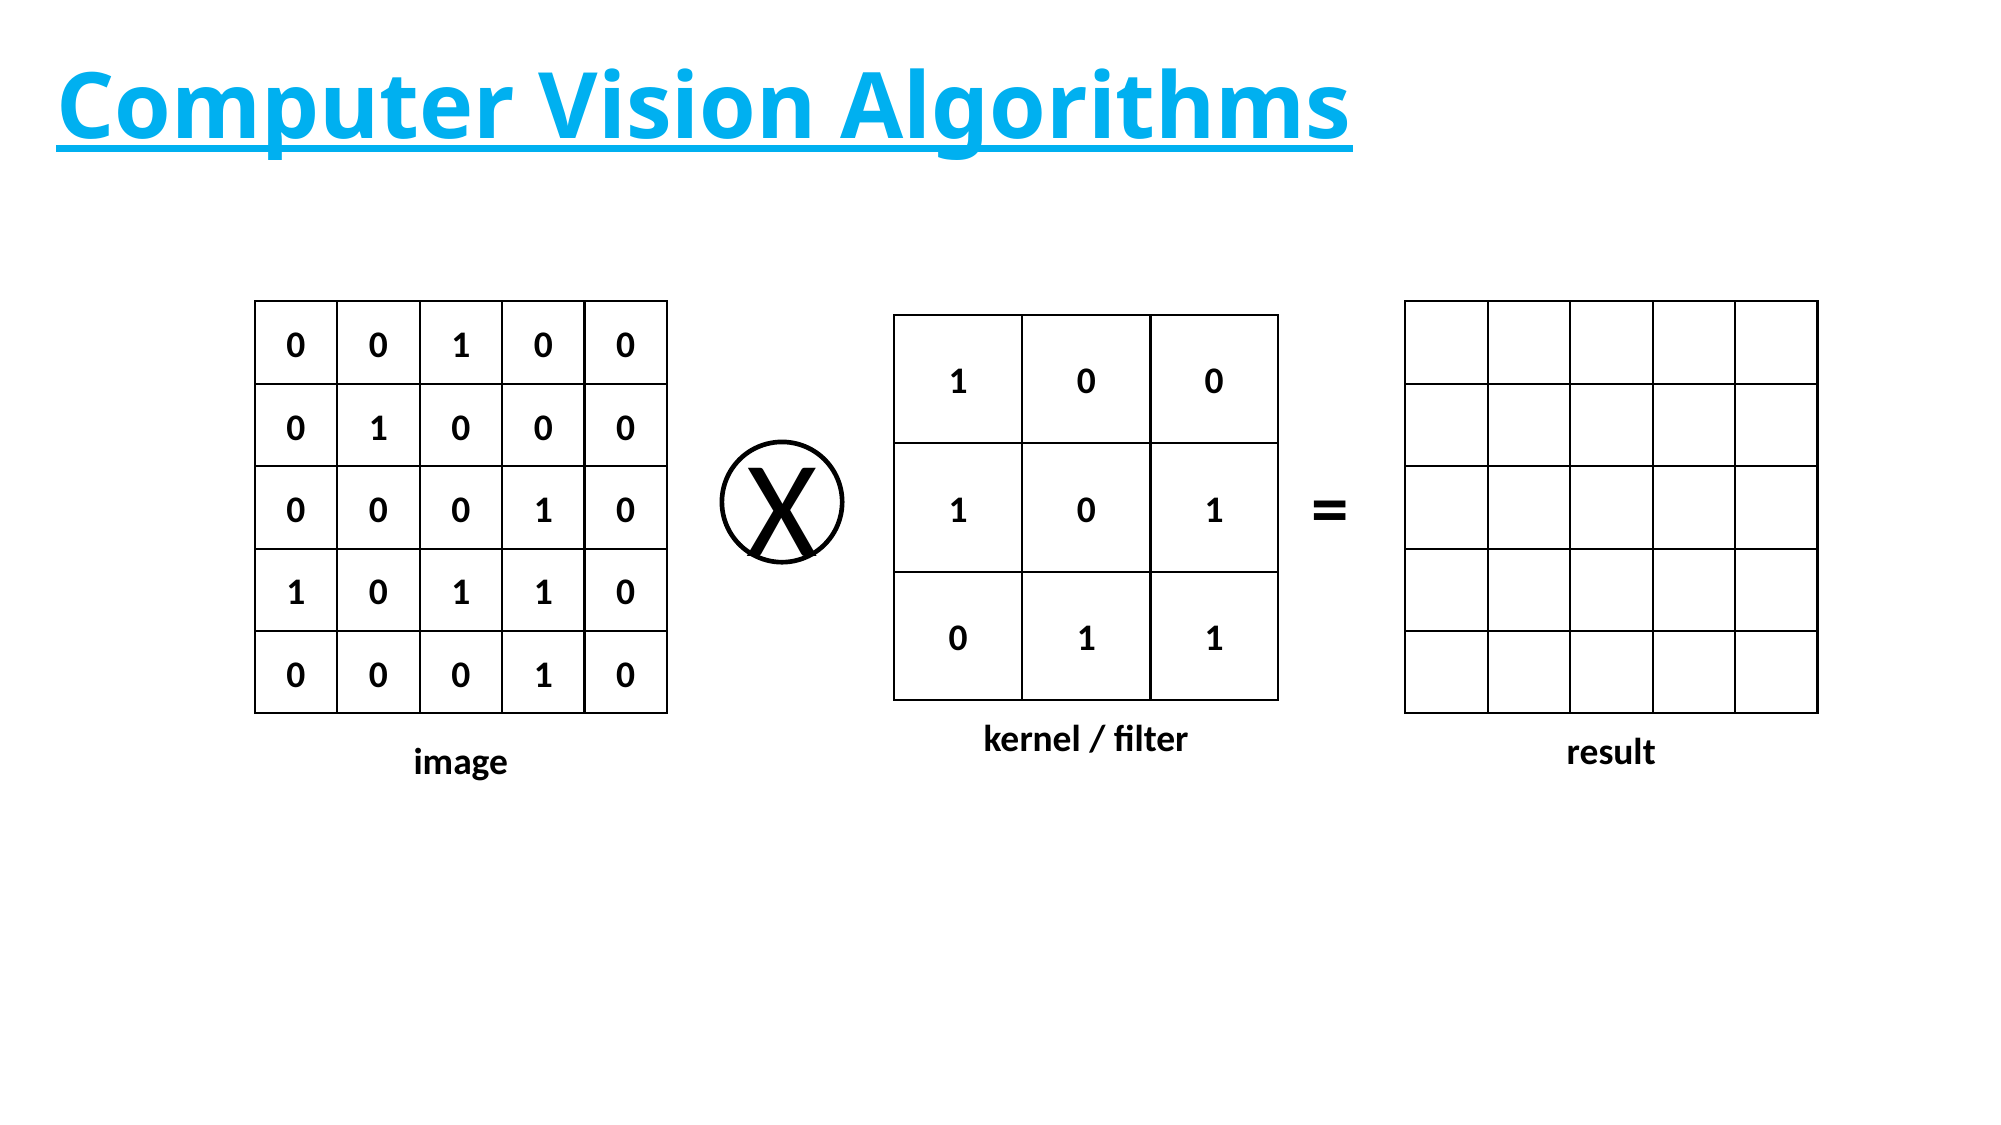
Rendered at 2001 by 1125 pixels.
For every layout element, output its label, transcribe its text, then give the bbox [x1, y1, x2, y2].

text_box 1 [419, 300, 501, 383]
text_box [1734, 383, 1819, 465]
text_box [1652, 465, 1734, 548]
text_box [1734, 465, 1819, 548]
text_box 0 [1149, 314, 1279, 442]
text_box 1 [336, 383, 419, 465]
text_box [1487, 630, 1569, 714]
text_box [1734, 300, 1819, 383]
text_box [833, 468, 844, 536]
text_box [1404, 383, 1489, 465]
text_box [1487, 465, 1569, 548]
text_box 1 [1149, 442, 1279, 571]
text_box 0 [584, 383, 668, 465]
text_box image [398, 729, 524, 790]
text_box 0 [893, 571, 1021, 701]
text_box X [731, 411, 833, 591]
text_box [1404, 465, 1487, 548]
text_box = [1296, 452, 1364, 557]
text_box [1487, 300, 1569, 385]
text_box [1569, 300, 1652, 383]
text_box 1 [419, 548, 501, 630]
text_box [1569, 630, 1652, 714]
text_box 0 [254, 383, 336, 465]
text_box 0 [584, 630, 668, 714]
text_box 0 [419, 630, 501, 714]
text_box 0 [419, 465, 501, 548]
text_box 0 [584, 465, 668, 548]
text_box [1404, 300, 1487, 383]
text_box [1652, 383, 1734, 465]
text_box 1 [254, 548, 336, 630]
text_box 0 [254, 465, 336, 548]
text_box 1 [1021, 571, 1149, 701]
text_box [1734, 630, 1819, 714]
text_box [720, 468, 731, 536]
text_box 0 [336, 548, 419, 630]
text_box 1 [893, 314, 1021, 442]
text_box [1404, 630, 1487, 714]
text_box [1569, 548, 1652, 630]
text_box [1652, 300, 1734, 383]
text_box result [1551, 719, 1671, 780]
text_box [1652, 630, 1734, 714]
text_box [1734, 548, 1819, 630]
text_box 0 [336, 630, 419, 714]
text_box 0 [254, 300, 336, 383]
text_box 0 [584, 548, 668, 630]
text_box 0 [1021, 442, 1149, 571]
text_box [1652, 548, 1734, 630]
text_box 0 [254, 630, 336, 714]
text_box 1 [501, 548, 584, 630]
text_box 0 [501, 300, 584, 383]
text_box 0 [336, 465, 419, 548]
text_box [1569, 465, 1652, 548]
text_box 1 [1149, 571, 1279, 701]
text_box [1404, 548, 1487, 630]
text_box 0 [336, 300, 419, 383]
text_box 0 [584, 300, 668, 383]
text_box 1 [893, 442, 1021, 571]
text_box 0 [419, 383, 501, 465]
text_box 0 [1021, 314, 1149, 442]
text_box 0 [501, 383, 584, 465]
text_box 1 [501, 630, 584, 714]
text_box [1487, 548, 1569, 630]
title Computer Vision Algorithms [41, 0, 1767, 218]
text_box 1 [501, 465, 584, 548]
text_box kernel / filter [968, 706, 1204, 767]
text_box [1569, 383, 1652, 465]
